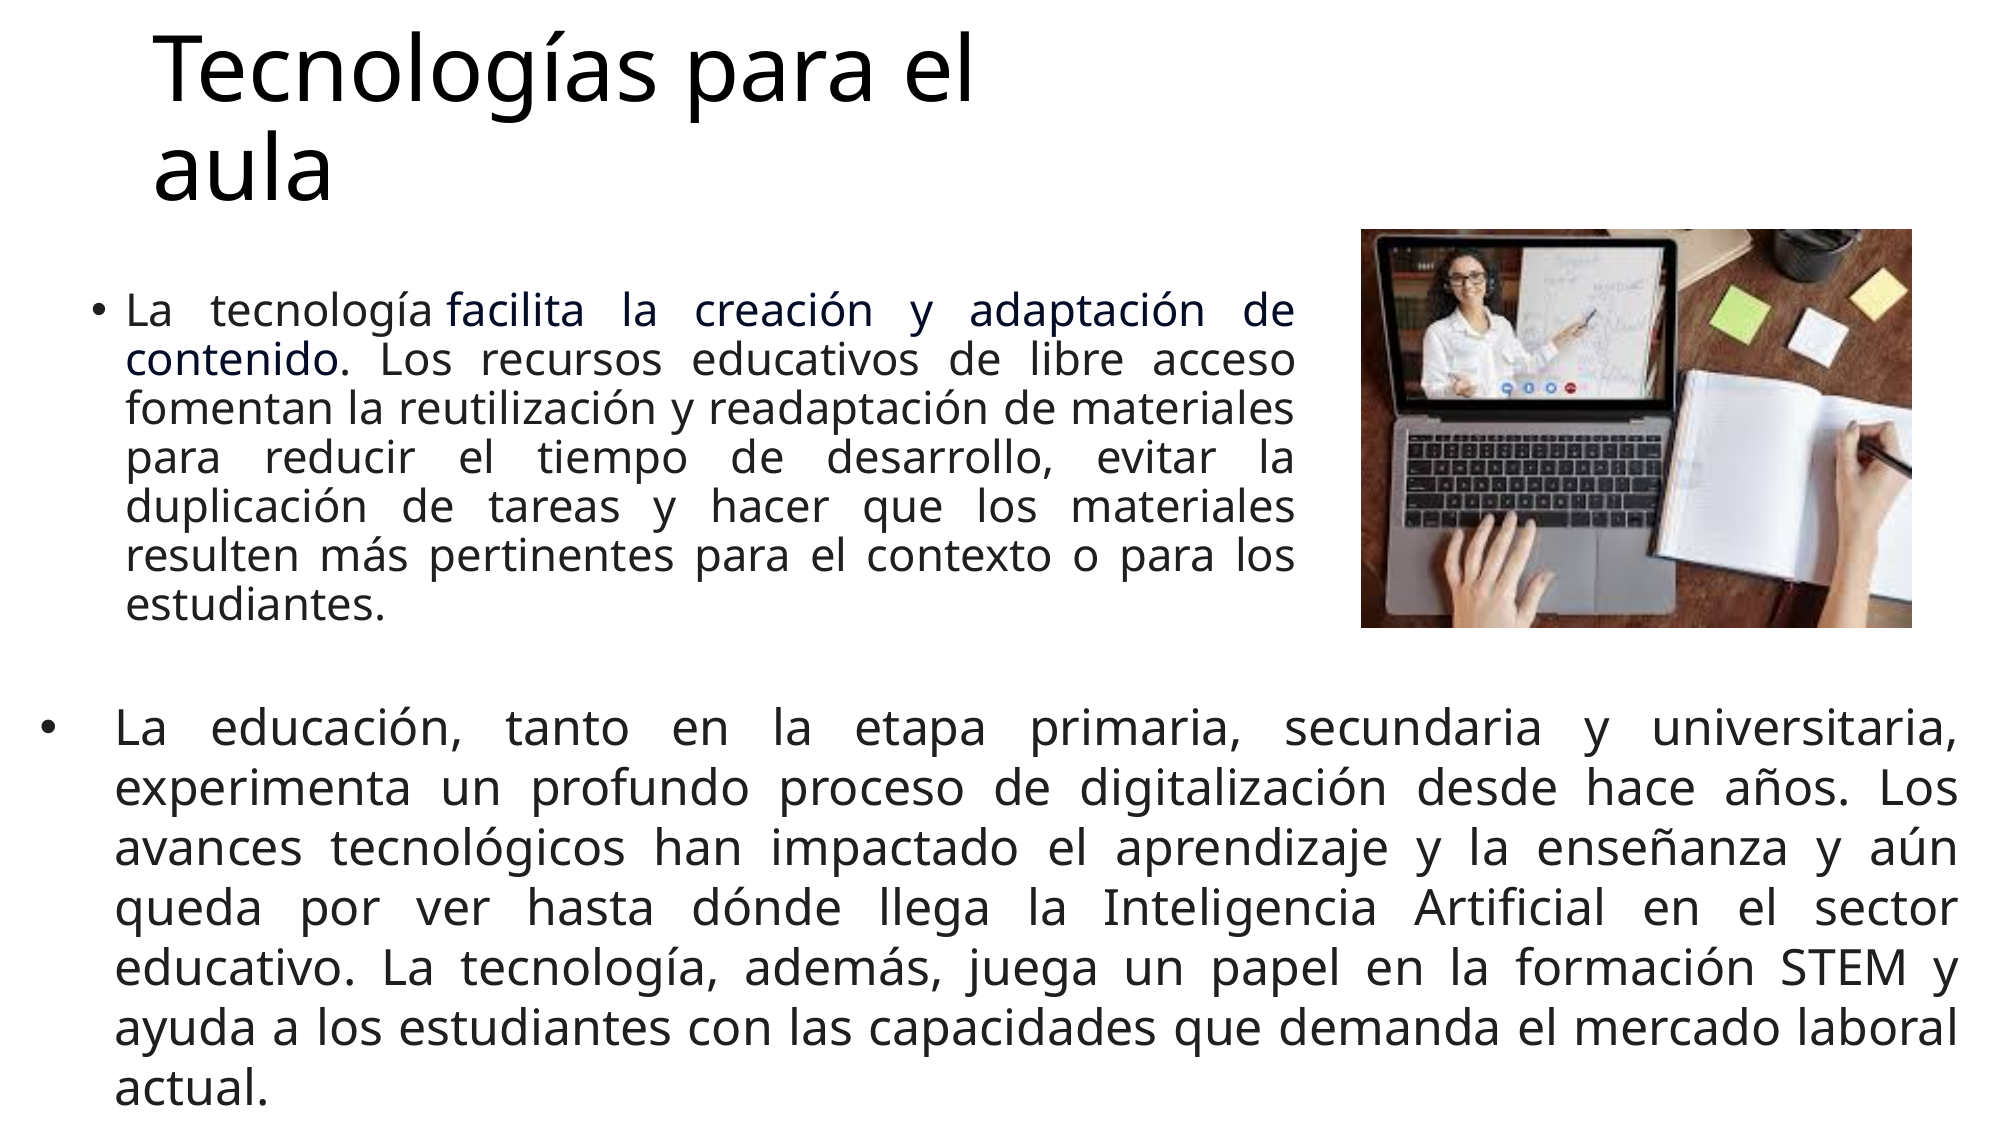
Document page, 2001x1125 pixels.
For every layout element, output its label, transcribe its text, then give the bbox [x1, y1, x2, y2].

list La tecnología facilita la creación y adaptación de contenido. Los recursos educativos de libre acceso fomentan la reutilización y readaptación de materiales para reducir el tiempo de desarrollo, evitar la duplicación de tareas y hacer que los materiales resulten más pertinentes para el contexto o para los estudiantes. [76, 279, 1313, 639]
text_box La educación, tanto en la etapa primaria, secundaria y universitaria, experimenta un profundo proceso de digitalización desde hace años. Los avances tecnológicos han impactado el aprendizaje y la enseñanza y aún queda por ver hasta dónde llega la Inteligencia Artificial en el sector educativo. La tecnología, además, juega un papel en la formación STEM y ayuda a los estudiantes con las capacidades que demanda el mercado laboral actual. [24, 688, 1976, 1124]
picture [1361, 228, 1913, 628]
title Tecnologías para el aula [137, 12, 1066, 230]
